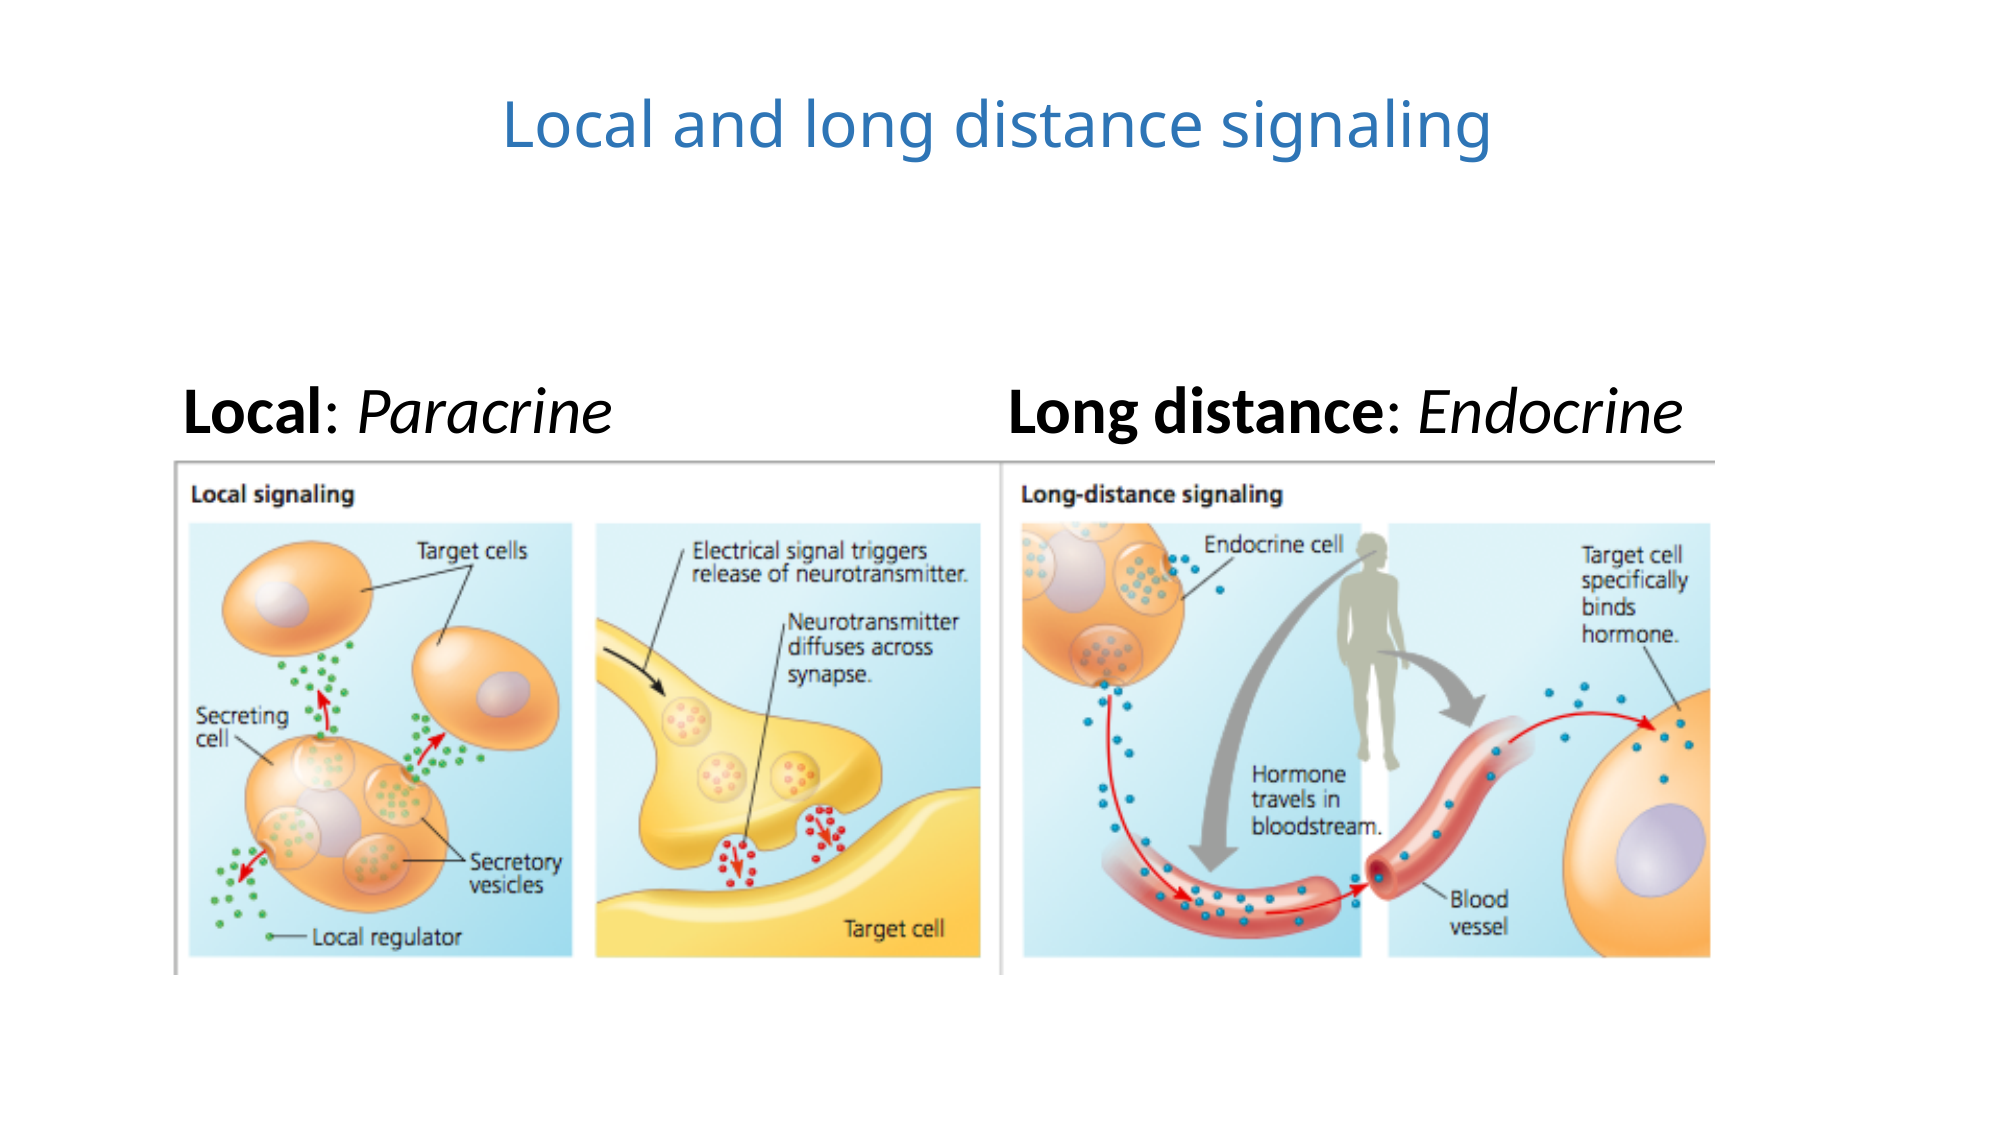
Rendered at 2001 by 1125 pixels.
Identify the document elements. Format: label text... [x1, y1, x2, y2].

title Local and long distance signaling [486, 59, 1514, 194]
text_box Local: Paracrine Long distance: Endocrine [168, 359, 1715, 455]
picture [168, 455, 1715, 975]
